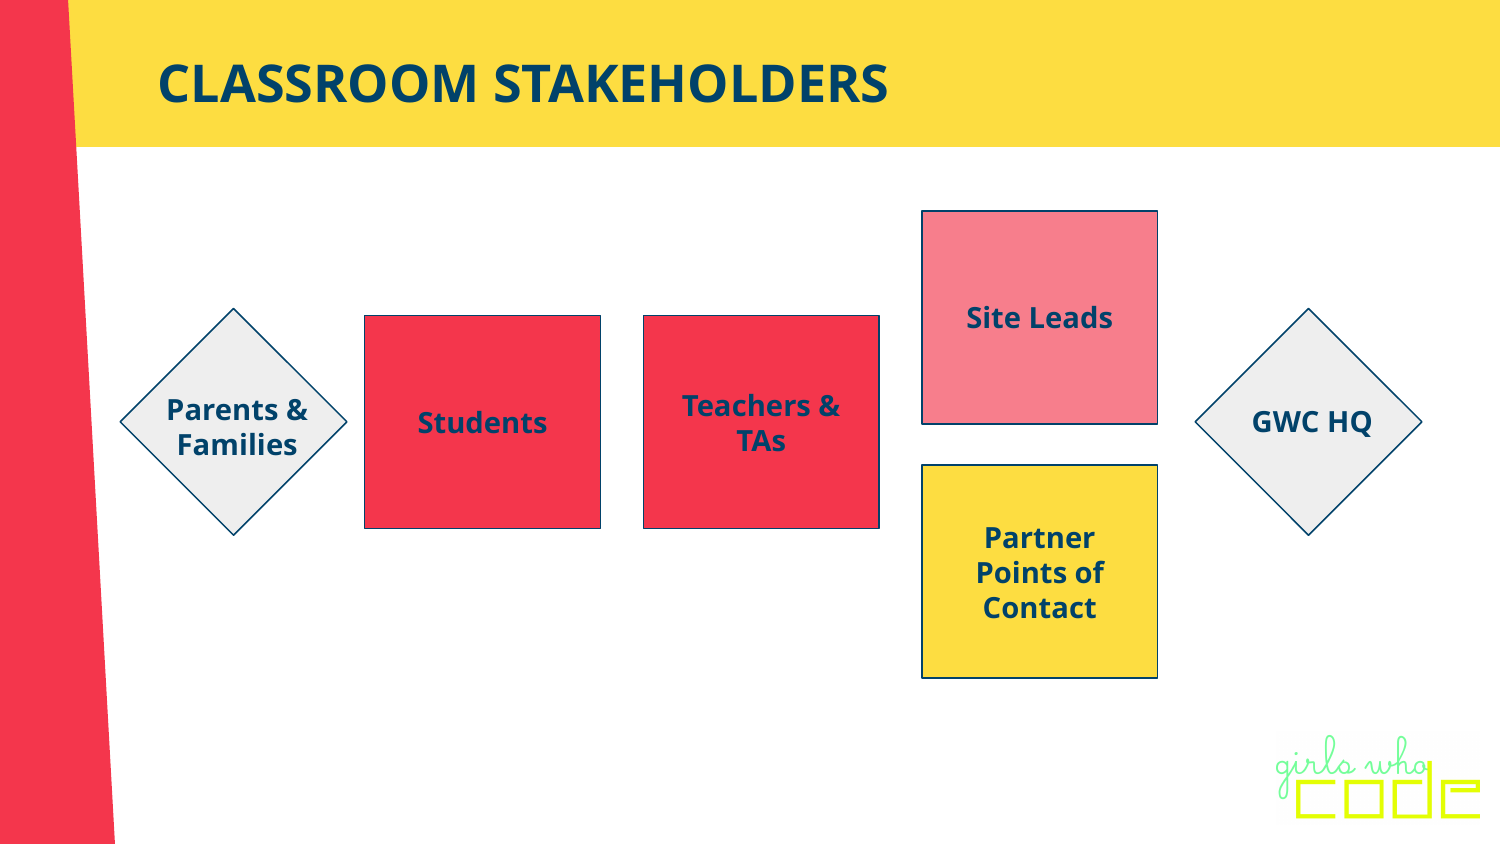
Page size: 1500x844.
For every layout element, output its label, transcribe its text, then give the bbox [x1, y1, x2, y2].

text_box [1229, 308, 1389, 388]
text_box [326, 400, 347, 443]
text_box Site Leads [921, 210, 1158, 424]
text_box Partner Points of Contact [921, 465, 1158, 679]
text_box [207, 509, 260, 536]
picture [1276, 731, 1480, 825]
text_box Parents & Families [148, 375, 326, 509]
text_box [1195, 394, 1223, 450]
title CLASSROOM STAKEHOLDERS [142, 35, 1449, 130]
text_box Students [364, 315, 601, 529]
text_box [120, 394, 148, 450]
text_box [1294, 521, 1323, 536]
text_box [1401, 400, 1422, 443]
text_box [167, 308, 301, 375]
text_box Teachers & TAs [643, 315, 880, 529]
text_box GWC HQ [1223, 388, 1401, 521]
